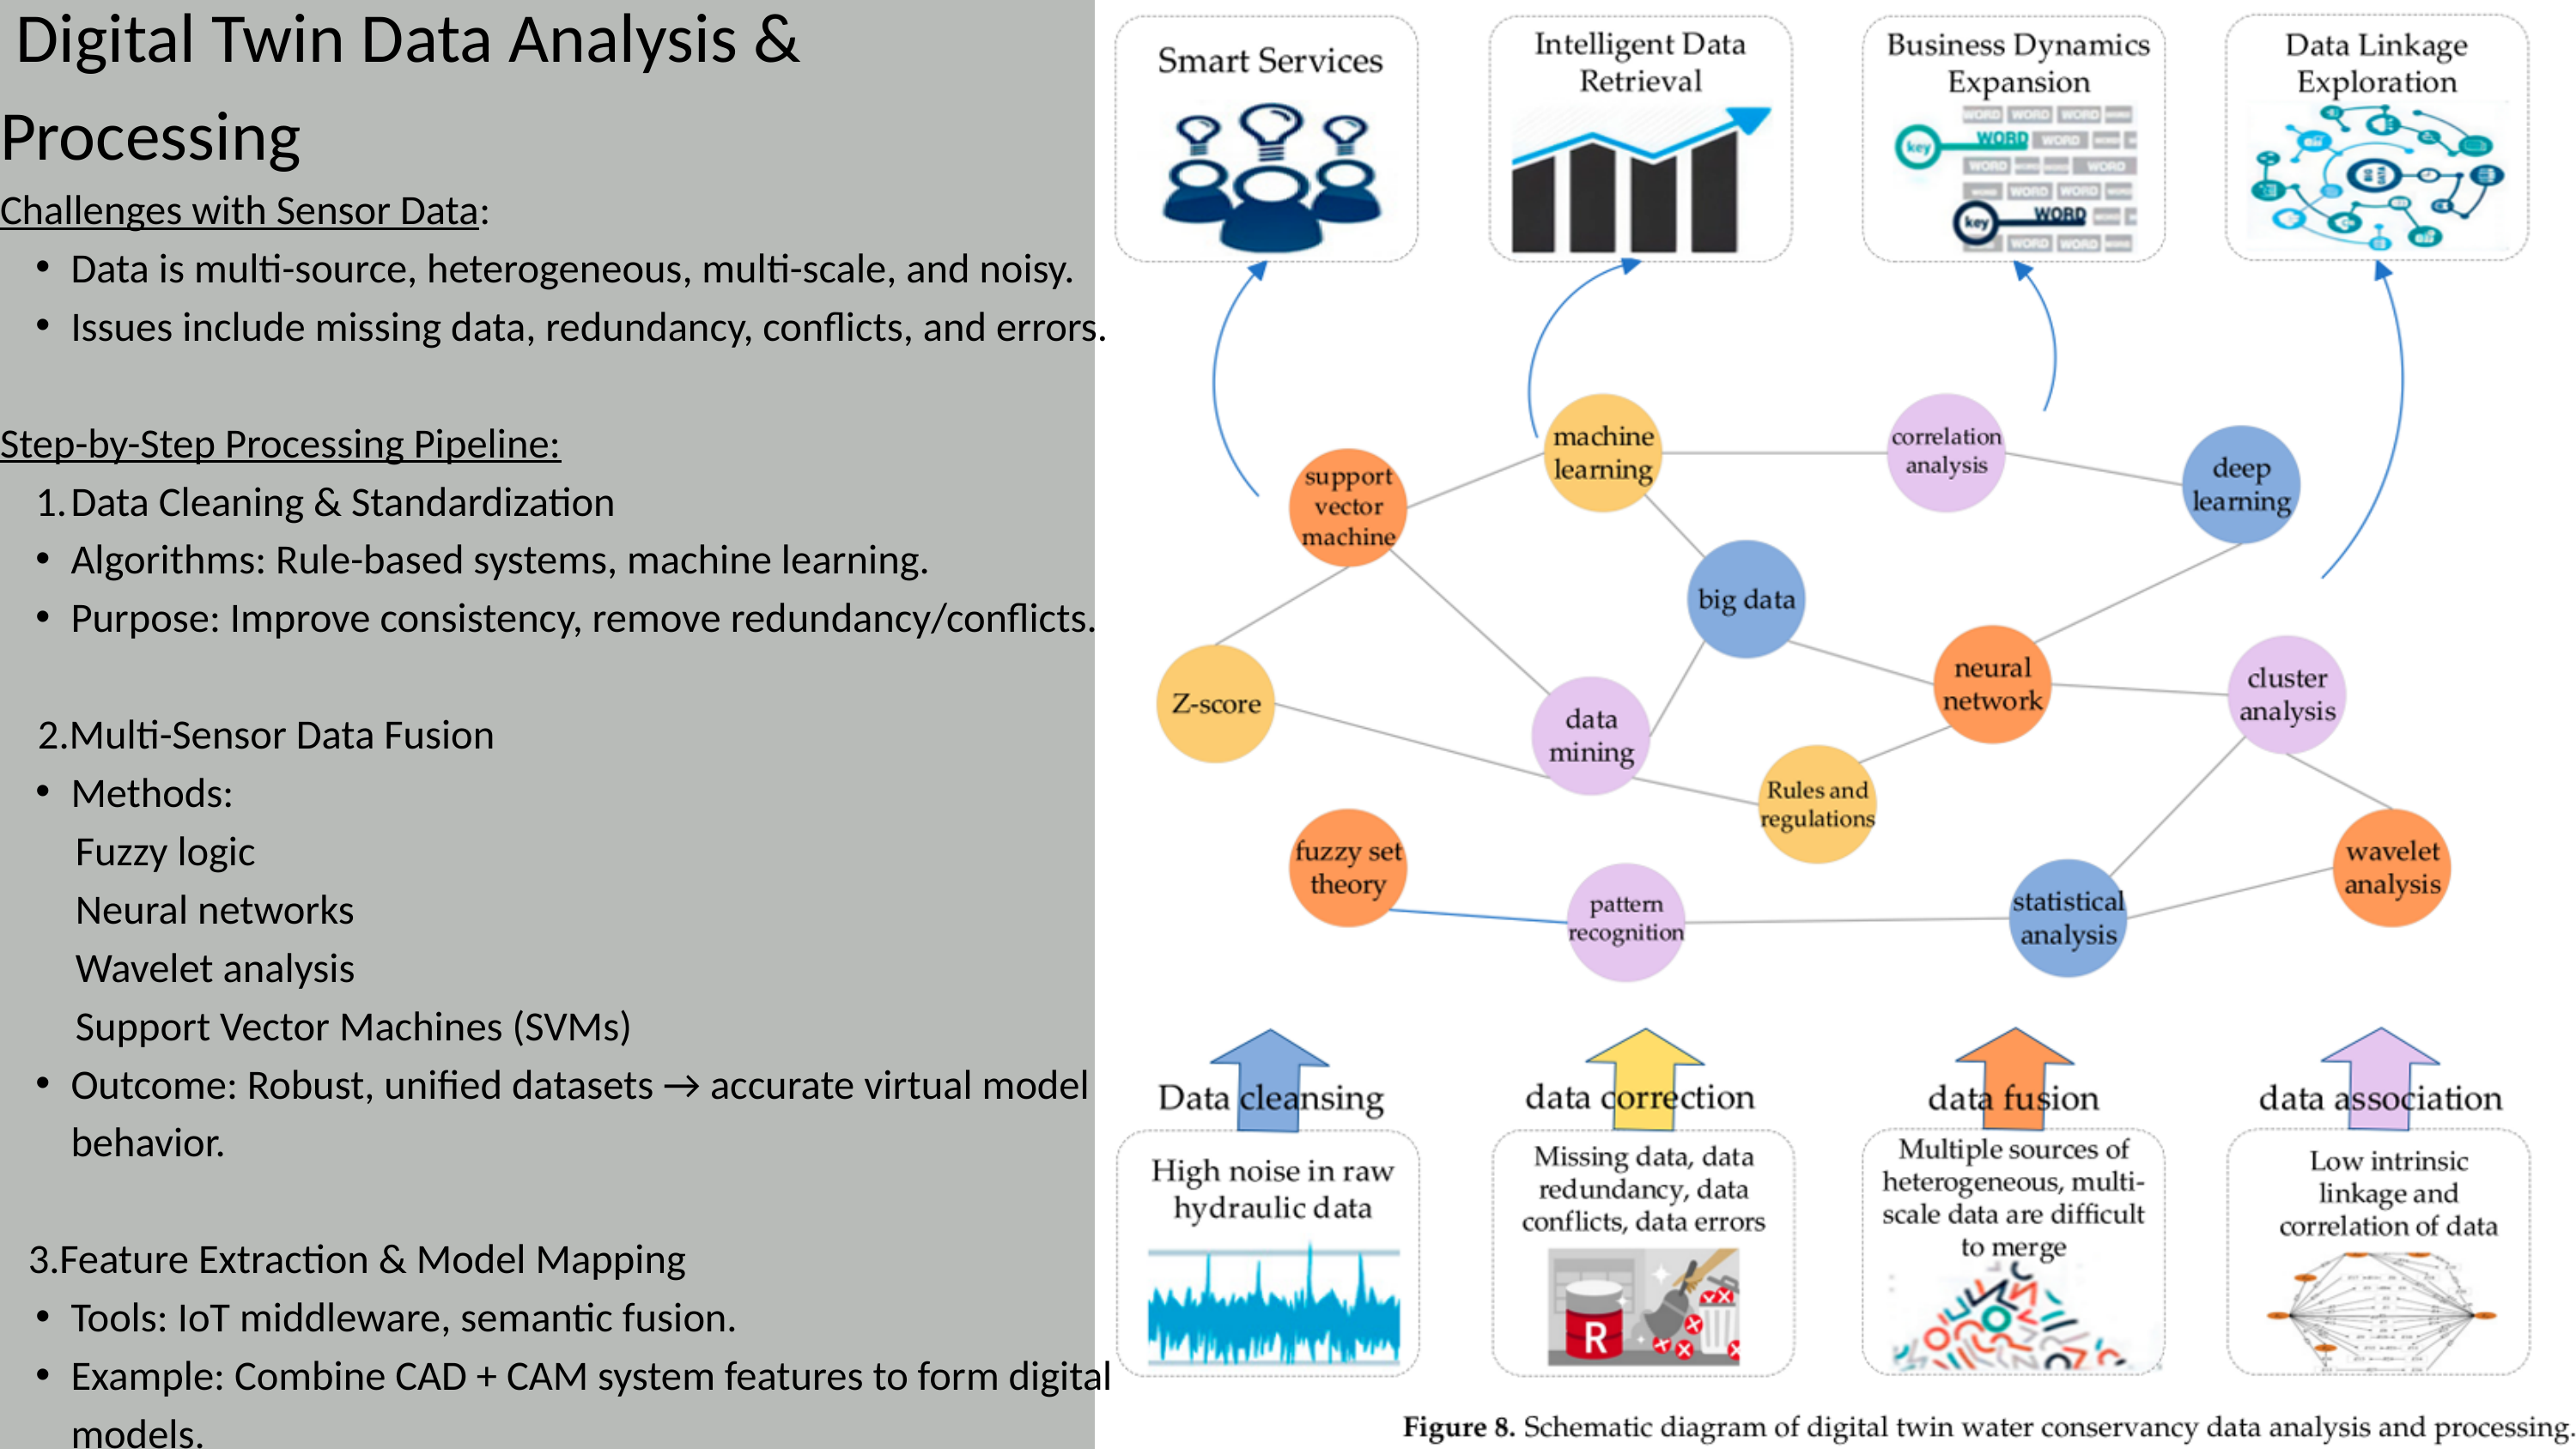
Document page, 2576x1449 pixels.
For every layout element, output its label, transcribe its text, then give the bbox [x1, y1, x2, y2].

text_box [1118, 0, 2576, 1449]
text_box Digital Twin Data Analysis & Processing Challenges with Sensor Data: Data is multi-source, heterogeneous, multi-scale, and noisy. Issues include missing data, redundancy, conflicts, and errors. Step-by-Step Processing Pipeline: Data Cleaning & Standardization Algorithms: Rule-based systems, machine learning. Purpose: Improve consistency, remove redundancy/conflicts. 2.Multi-Sensor Data Fusion Methods: Fuzzy logic Neural networks Wavelet analysis Support Vector Machines (SVMs) Outcome: Robust, unified datasets → accurate virtual model behavior. 3.Feature Extraction & Model Mapping Tools: IoT middleware, semantic fusion. Example: Combine CAD + CAM system features to form digital models. [0, 0, 1118, 1449]
